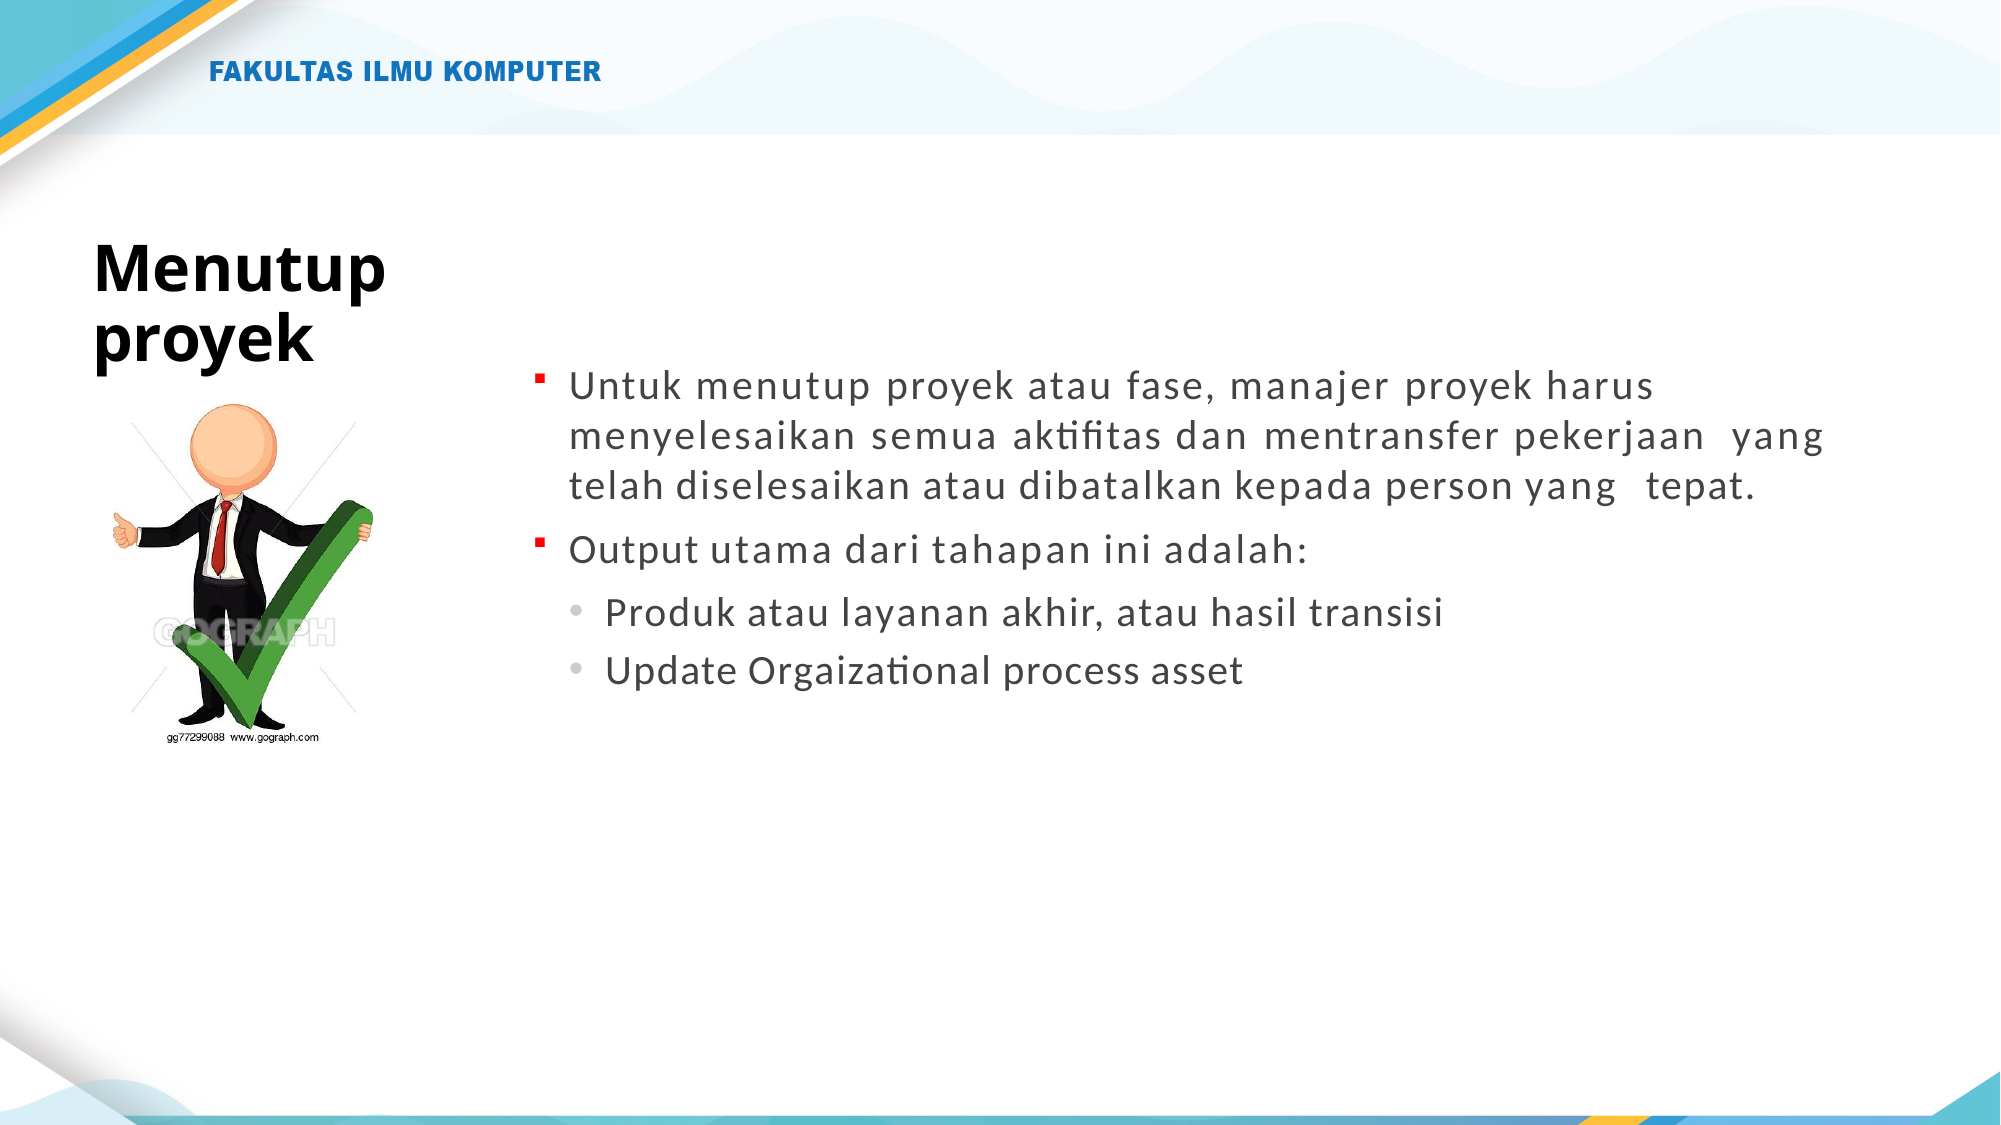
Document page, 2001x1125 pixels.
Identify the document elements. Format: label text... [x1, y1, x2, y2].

text_box Menutup proyek [77, 227, 490, 383]
text_box Untuk menutup proyek atau fase, manajer proyek harus menyelesaikan semua aktifitas dan mentransfer pekerjaan yang telah diselesaikan atau dibatalkan kepada person yang tepat. Output utama dari tahapan ini adalah: Produk atau layanan akhir, atau hasil transisi Update Orgaizational process asset [515, 350, 1881, 701]
picture [0, 0, 2000, 1125]
